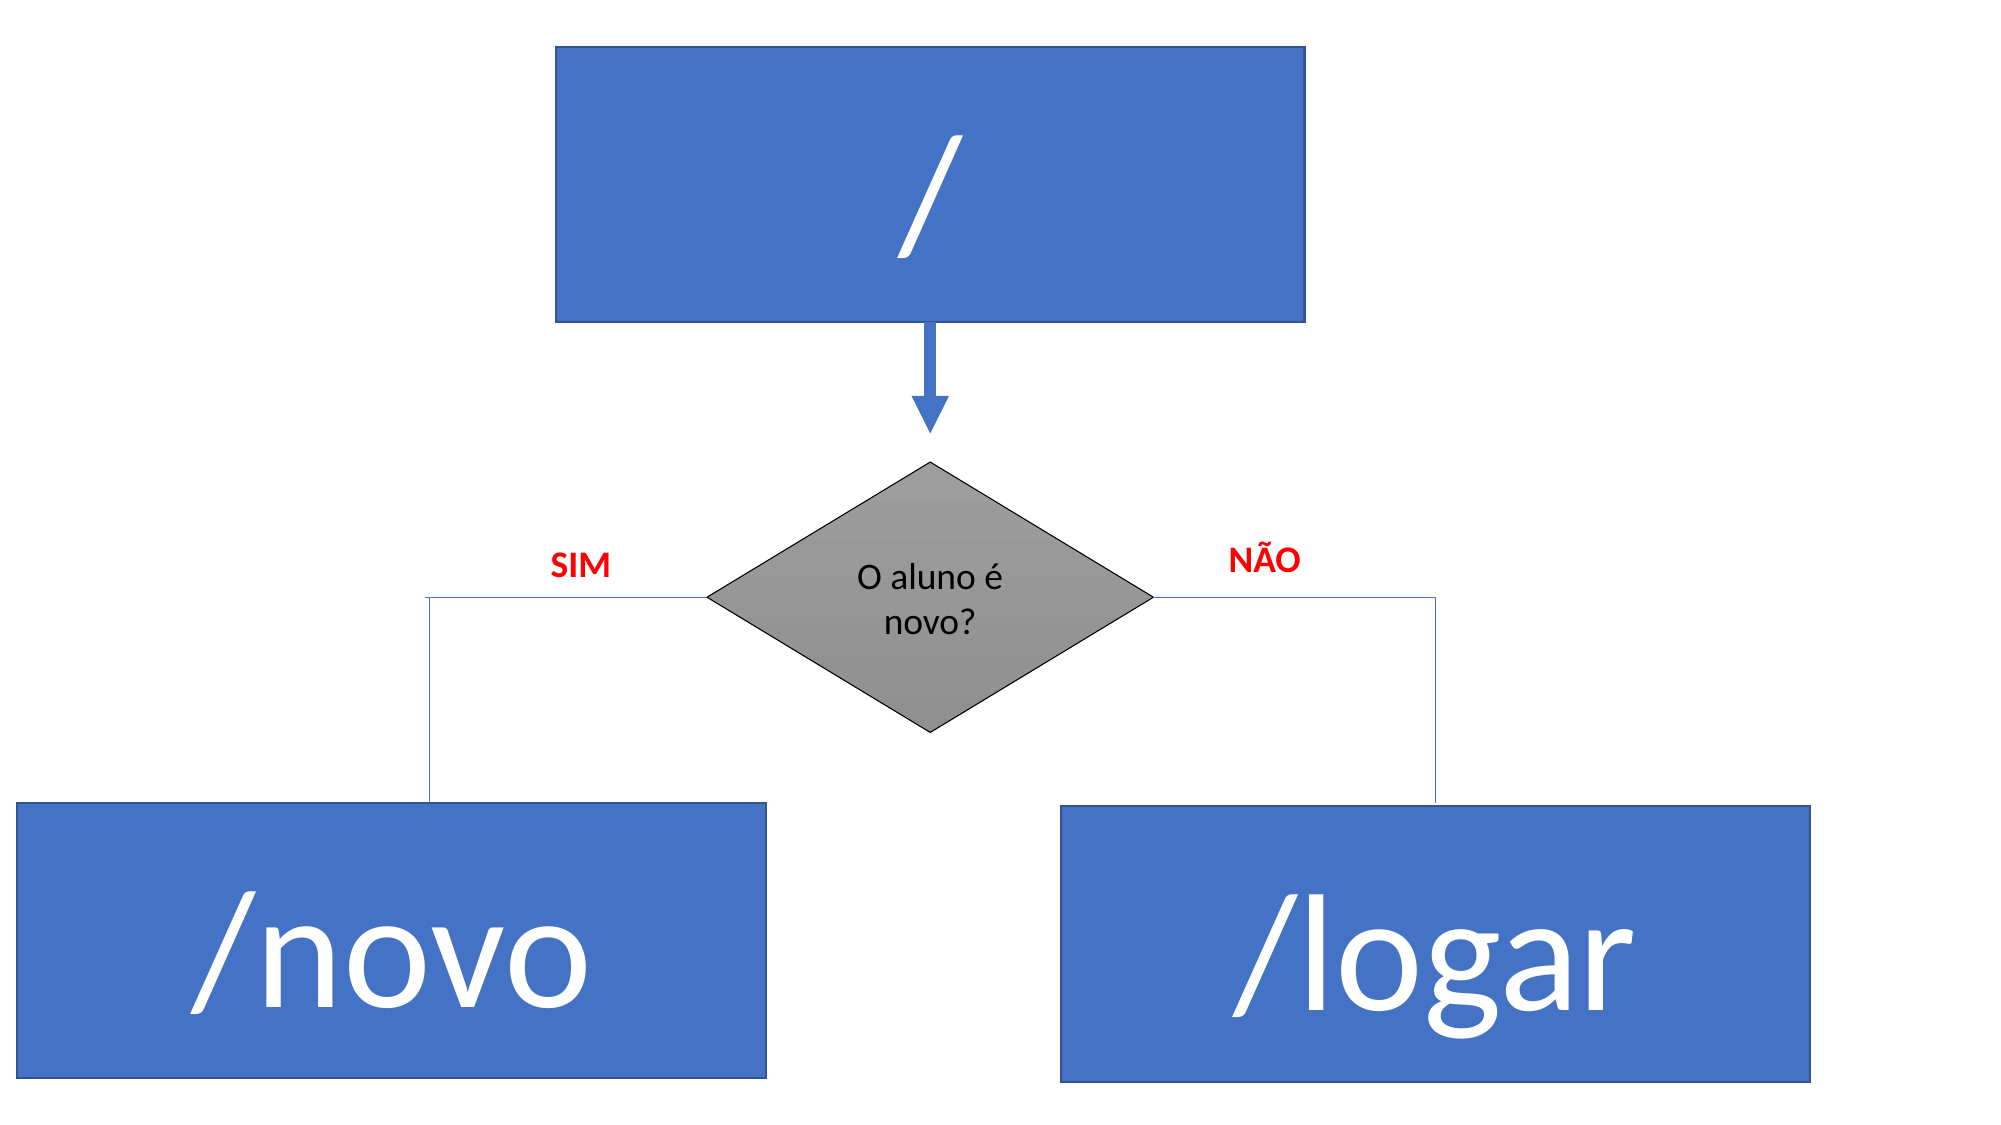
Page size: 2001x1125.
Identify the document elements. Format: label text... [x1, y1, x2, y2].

text_box /novo [16, 802, 767, 1079]
text_box SIM [535, 532, 626, 592]
text_box NÃO [1213, 527, 1316, 588]
text_box O aluno é novo? [706, 461, 1155, 734]
text_box / [555, 46, 1306, 323]
text_box /logar [1060, 805, 1811, 1083]
